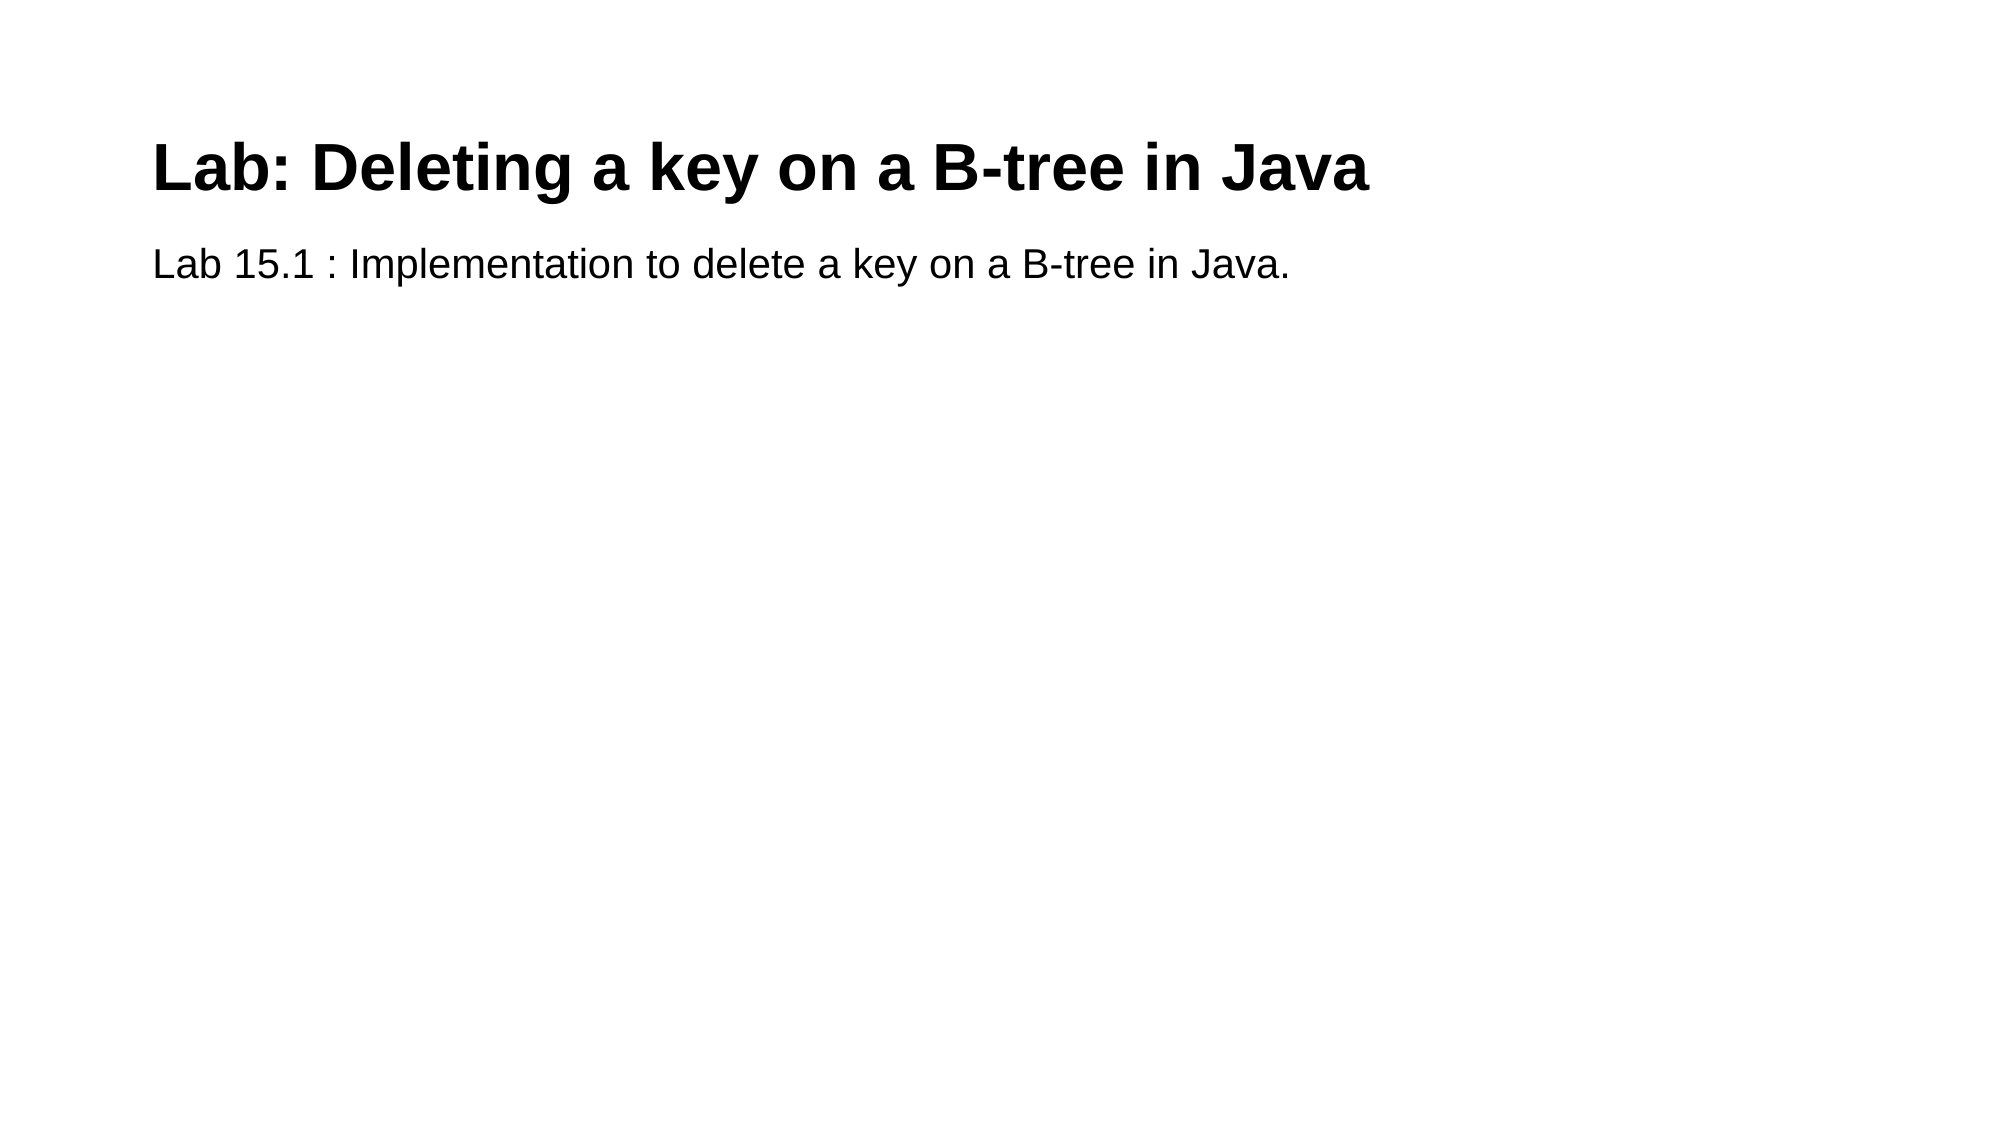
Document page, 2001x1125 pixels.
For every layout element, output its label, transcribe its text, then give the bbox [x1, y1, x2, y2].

title Lab: Deleting a key on a B-tree in Java [137, 59, 1863, 234]
list Lab 15.1 : Implementation to delete a key on a B-tree in Java. [137, 234, 1863, 949]
